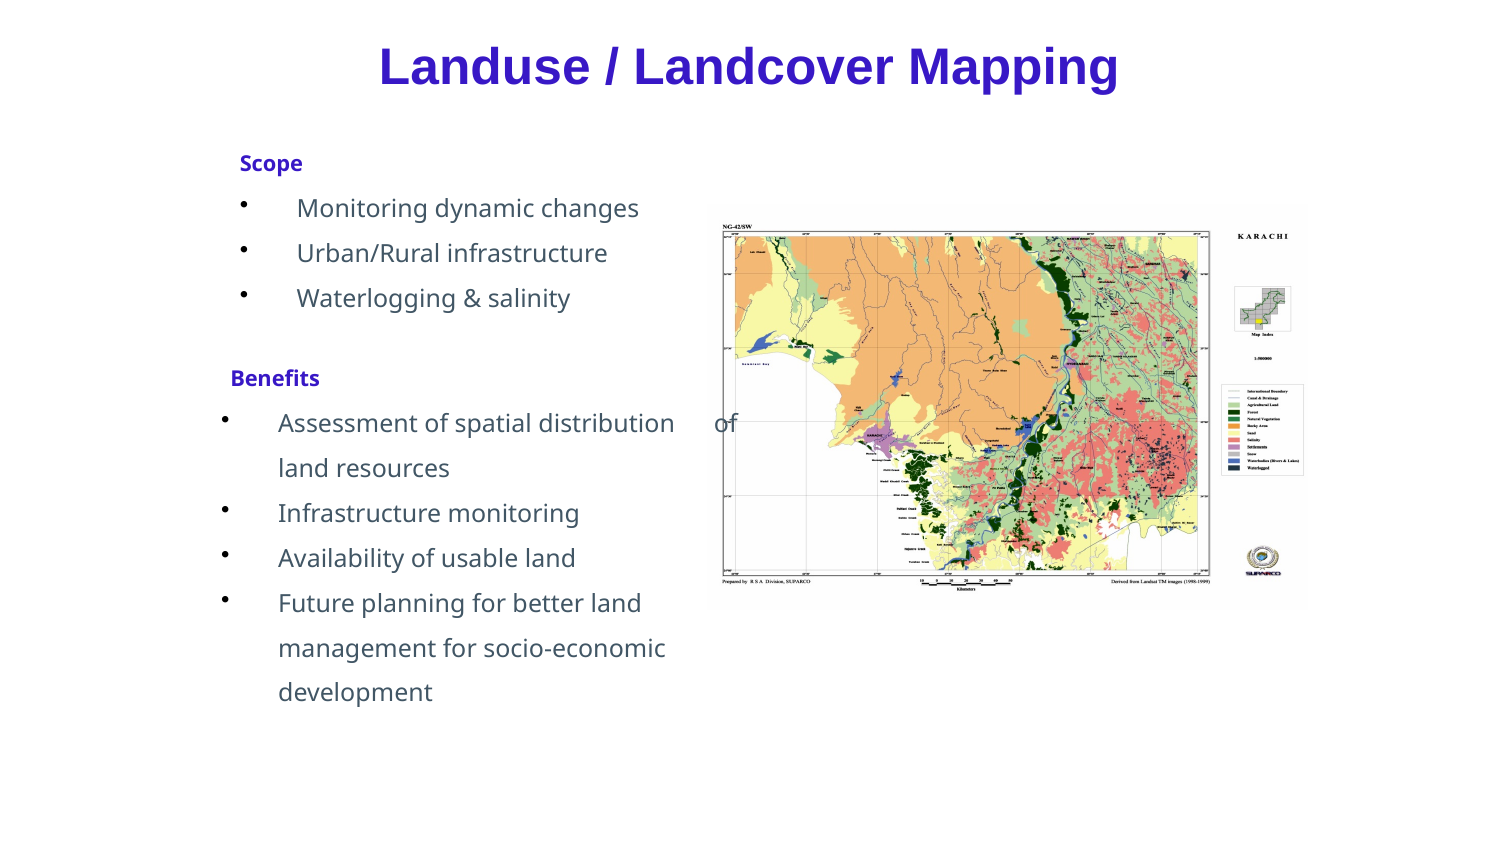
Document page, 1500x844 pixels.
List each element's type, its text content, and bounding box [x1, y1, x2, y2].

picture [707, 204, 1308, 610]
text_box Assessment of spatial distribution of land resources Infrastructure monitoring Availability of usable land Future planning for better land management for socio-economic development [206, 385, 769, 715]
text_box Benefits [215, 357, 504, 399]
text_box Landuse / Landcover Mapping [281, 18, 1219, 101]
text_box Monitoring dynamic changes Urban/Rural infrastructure Waterlogging & salinity [224, 170, 694, 320]
text_box Scope [225, 141, 513, 183]
